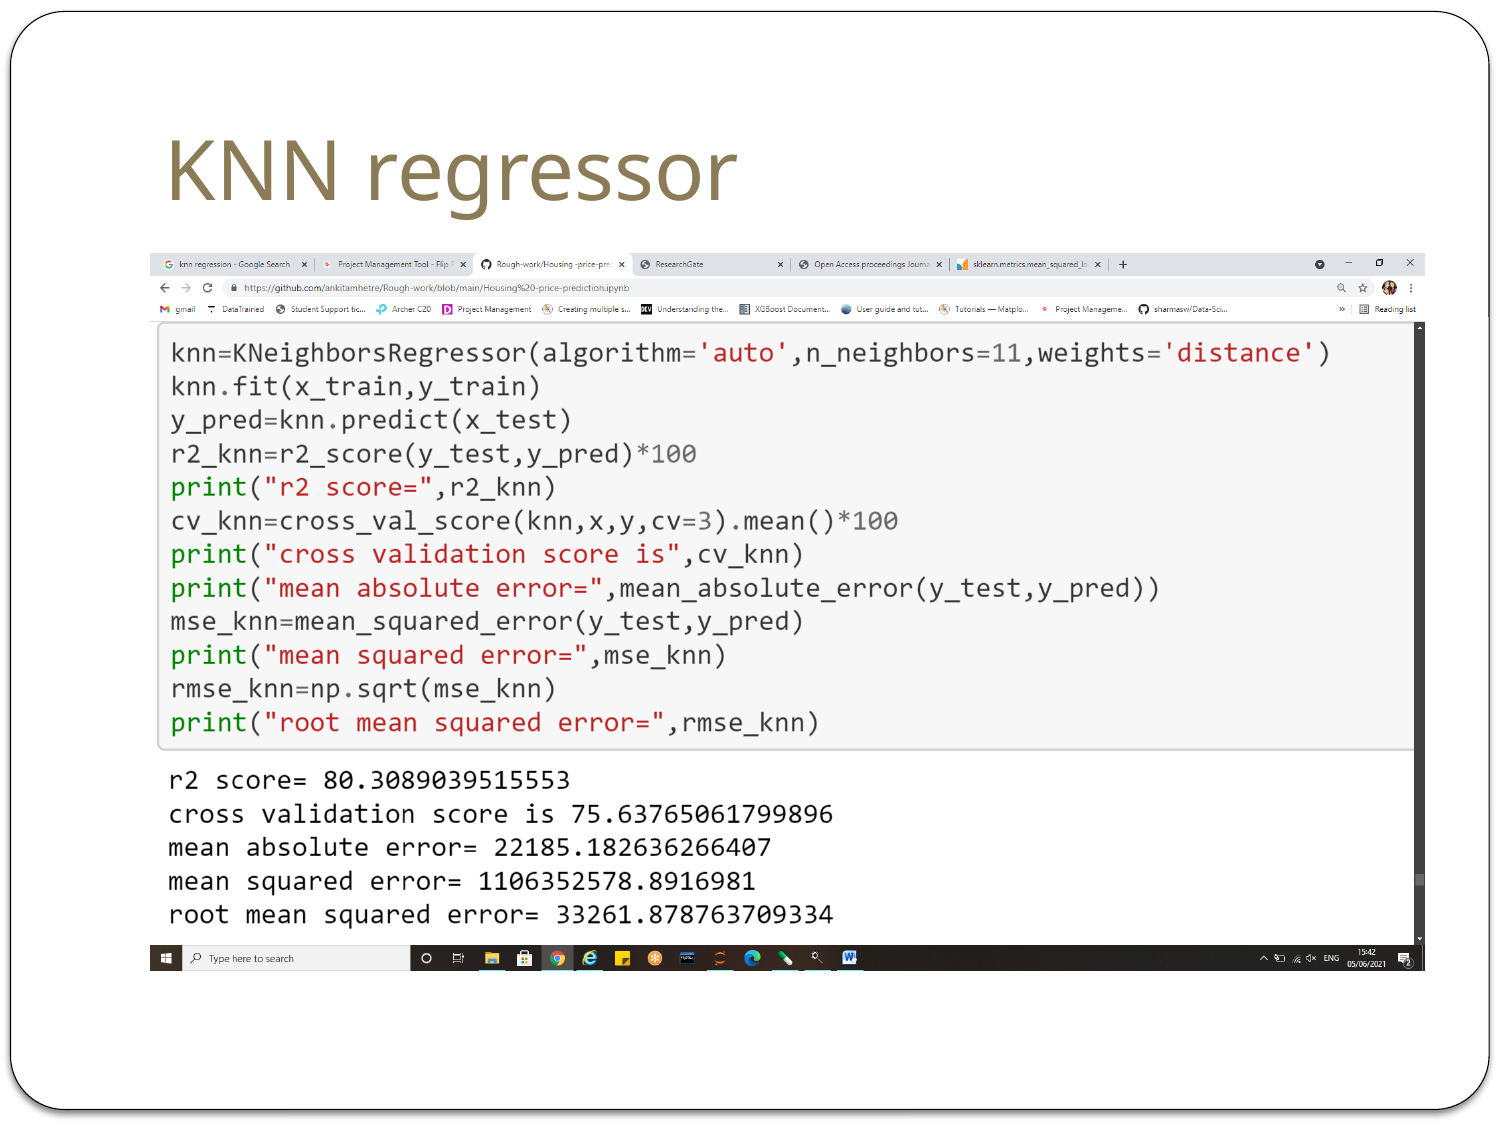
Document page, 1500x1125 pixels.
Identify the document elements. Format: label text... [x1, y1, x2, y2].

title KNN regressor [150, 45, 1425, 233]
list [149, 253, 1426, 972]
